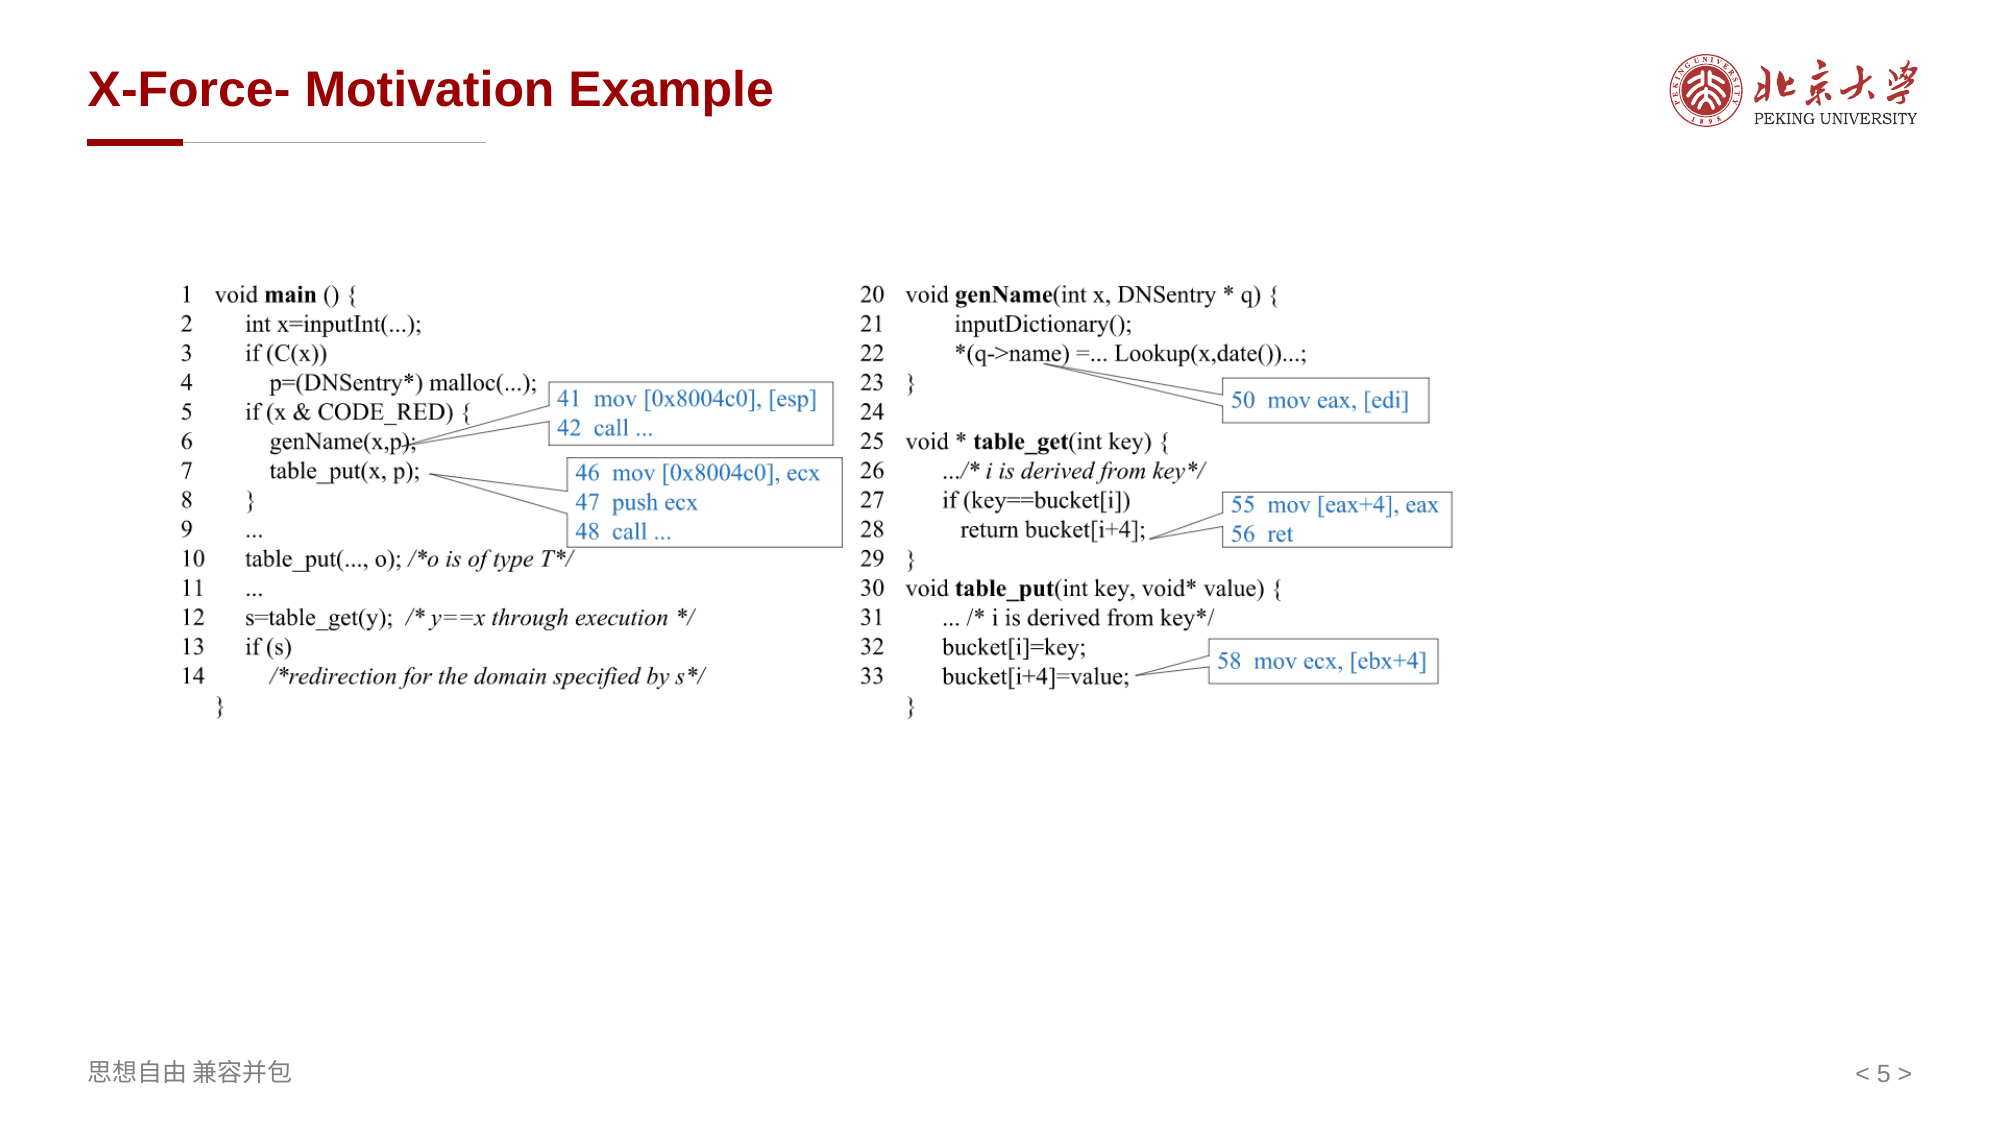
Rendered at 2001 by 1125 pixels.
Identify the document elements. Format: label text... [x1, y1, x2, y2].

picture [139, 259, 1559, 741]
slide_number < > [1477, 1048, 1928, 1097]
title X-Force- Motivation Example [72, 39, 1559, 142]
